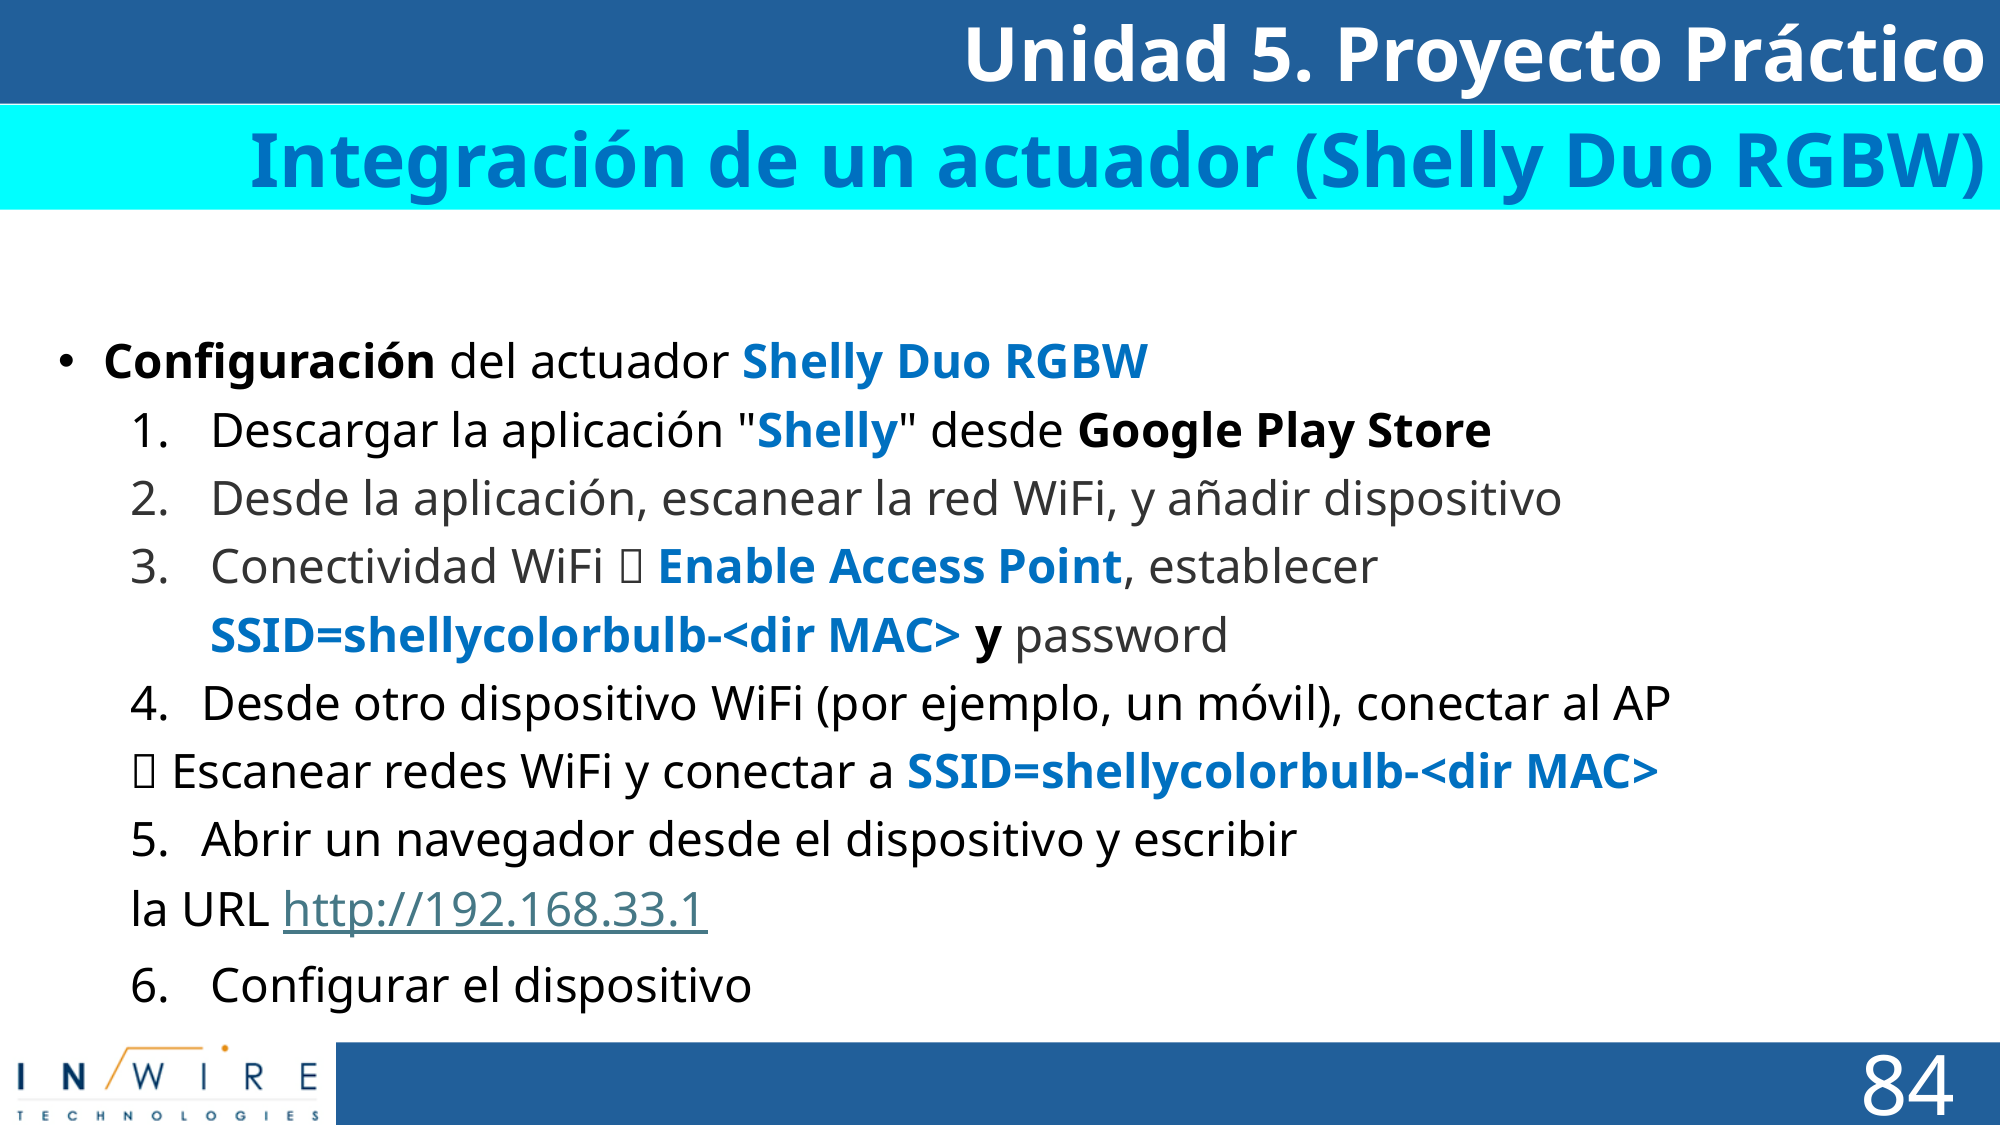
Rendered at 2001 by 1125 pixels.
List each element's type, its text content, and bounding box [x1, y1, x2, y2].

text_box Unidad 5. Proyecto Práctico [0, 0, 2000, 104]
picture [0, 1037, 336, 1125]
list Configuración del actuador Shelly Duo RGBW Descargar la aplicación "Shelly" desde Google Play Store Desde la aplicación, escanear la red WiFi, y añadir dispositivo Conectividad WiFi  Enable Access Point, establecer SSID=shellycolorbulb-<dir MAC> y password Desde otro dispositivo WiFi (por ejemplo, un móvil), conectar al AP  Escanear redes WiFi y conectar a SSID=shellycolorbulb-<dir MAC> Abrir un navegador desde el dispositivo y escribir la URL http://192.168.33.1 Configurar el dispositivo [43, 255, 1769, 1029]
text_box Integración de un actuador (Shelly Duo RGBW) [0, 104, 2000, 210]
